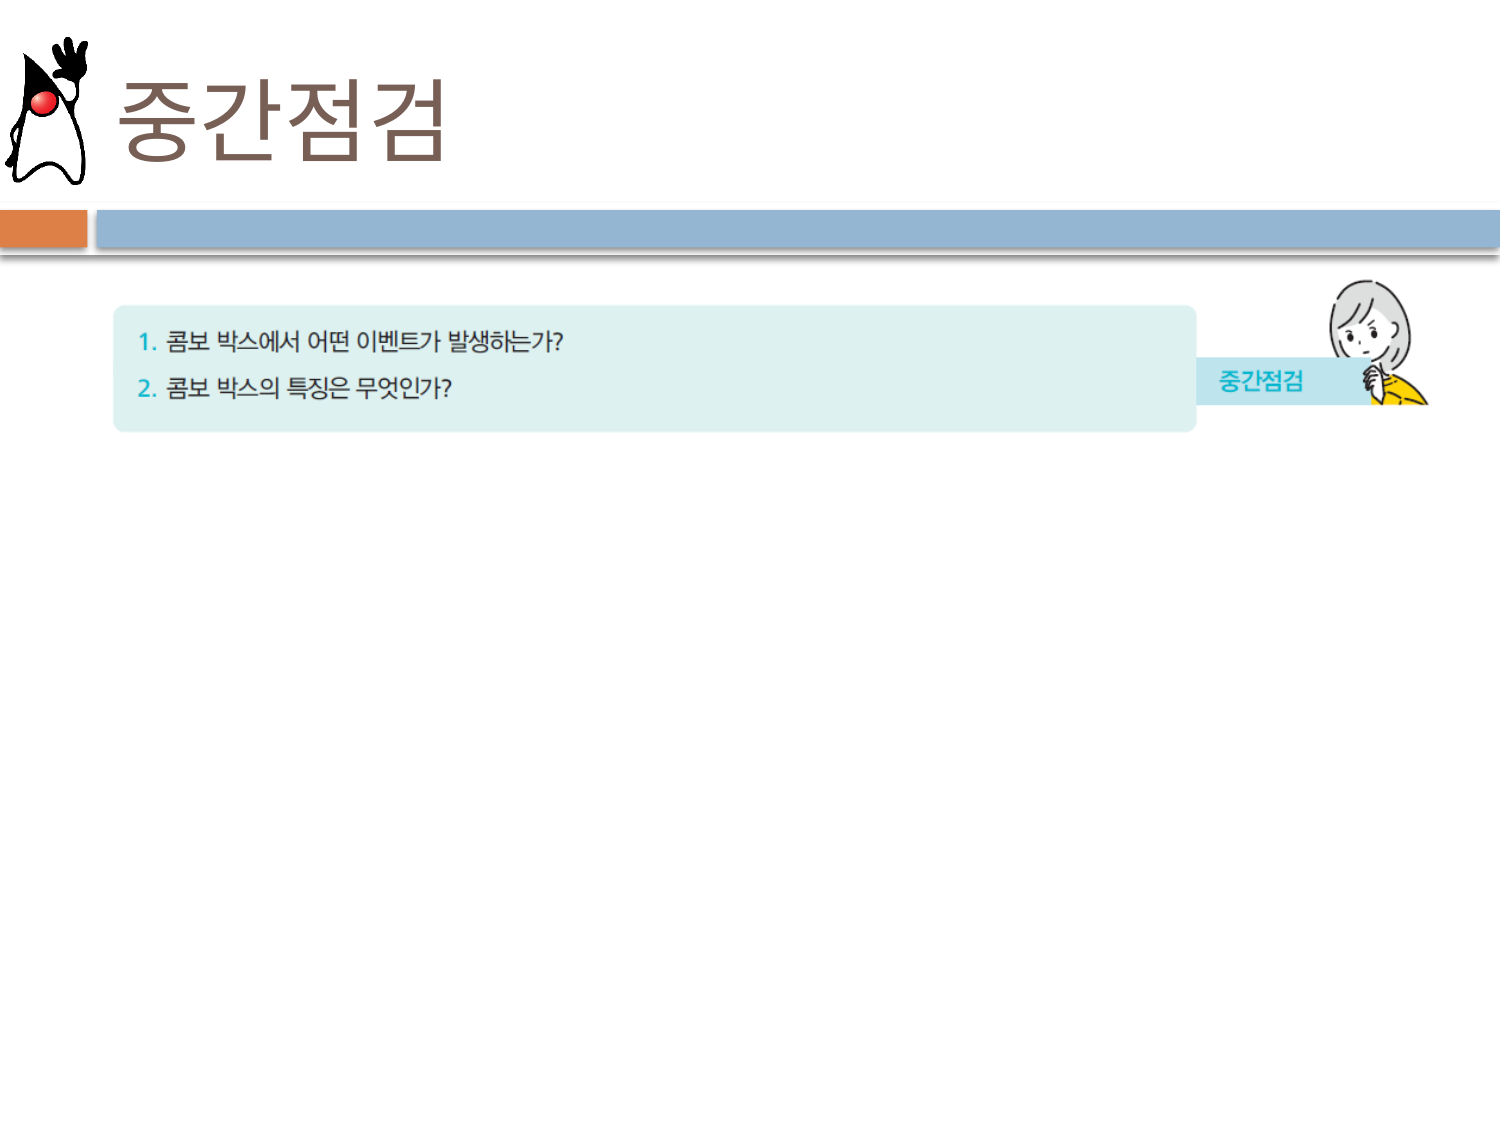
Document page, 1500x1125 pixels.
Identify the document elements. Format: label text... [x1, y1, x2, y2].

picture [5, 37, 88, 185]
title 중간점검 [100, 37, 1438, 200]
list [100, 270, 1439, 434]
